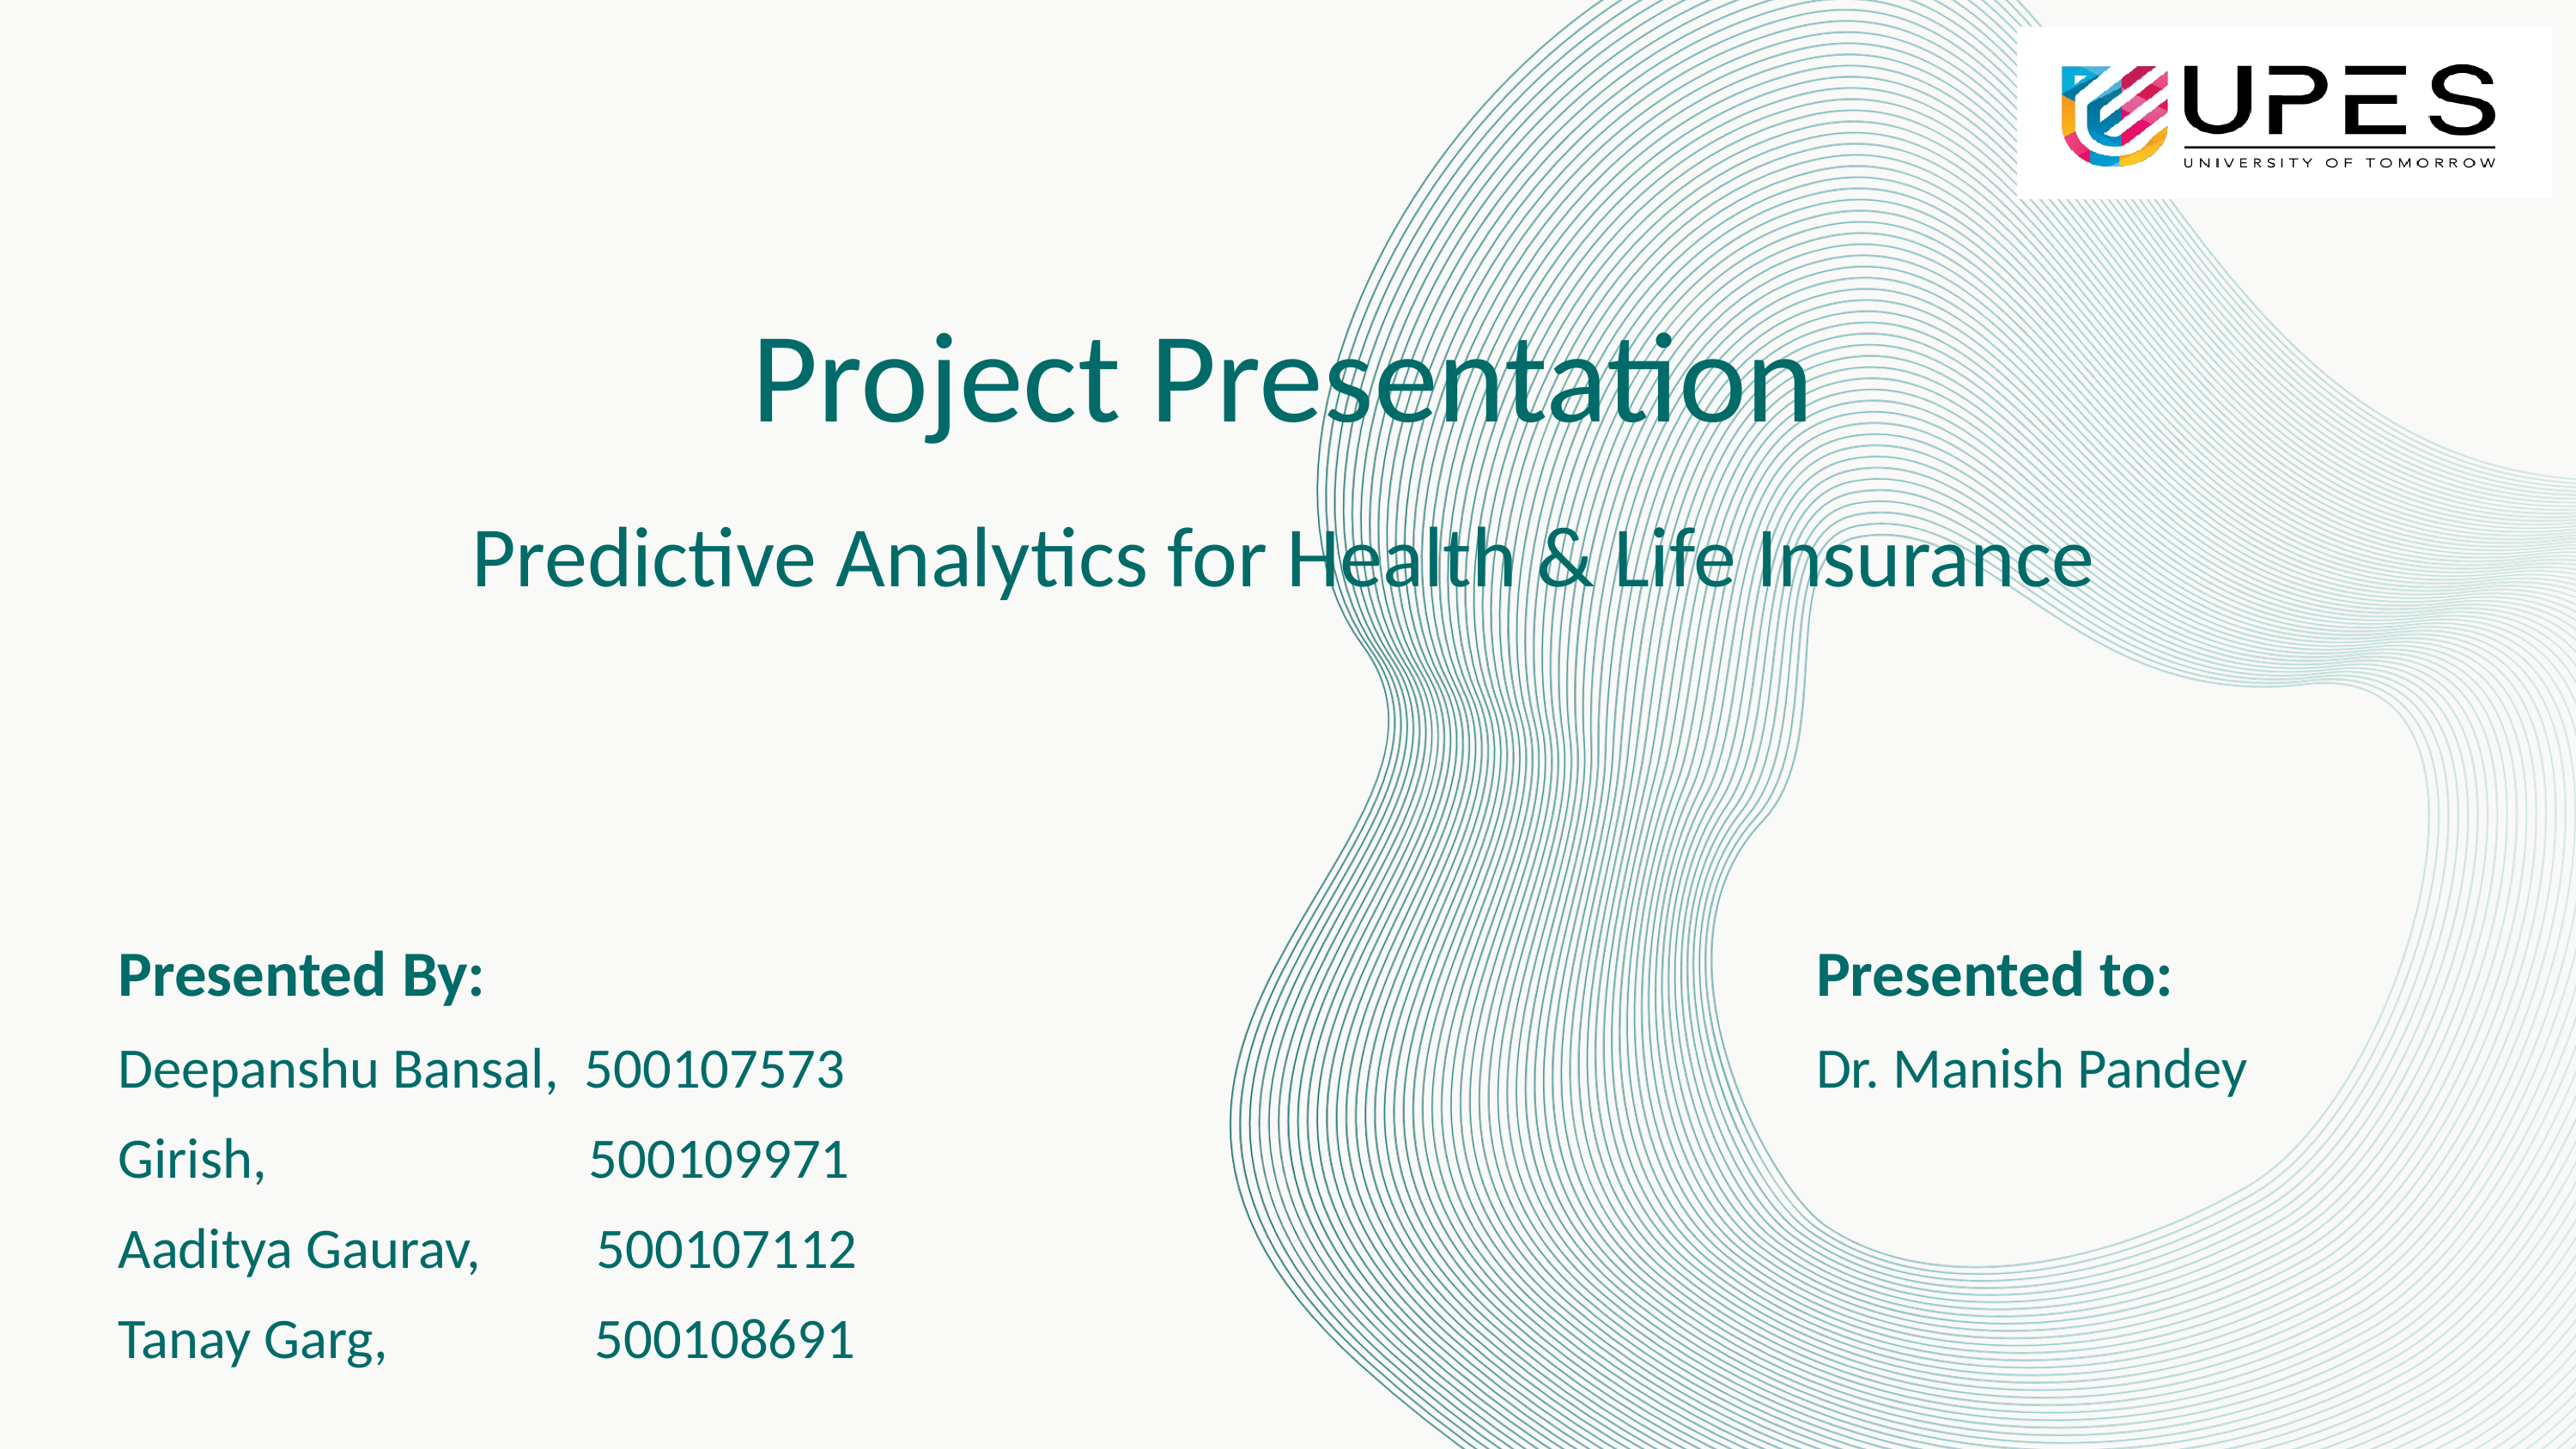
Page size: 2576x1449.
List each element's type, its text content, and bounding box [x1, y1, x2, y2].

text_box [1183, 0, 2576, 1449]
text_box Project Presentation [751, 357, 1825, 448]
picture [2017, 26, 2552, 200]
text_box Presented By: Deepanshu Bansal, 500107573 Girish, 500109971 Aaditya Gaurav, 500107112 Tanay Garg, 500108691 [118, 919, 1194, 1370]
text_box Presented to: Dr. Manish Pandey [1816, 919, 2366, 1100]
text_box Predictive Analytics for Health & Life Insurance [471, 513, 2105, 604]
